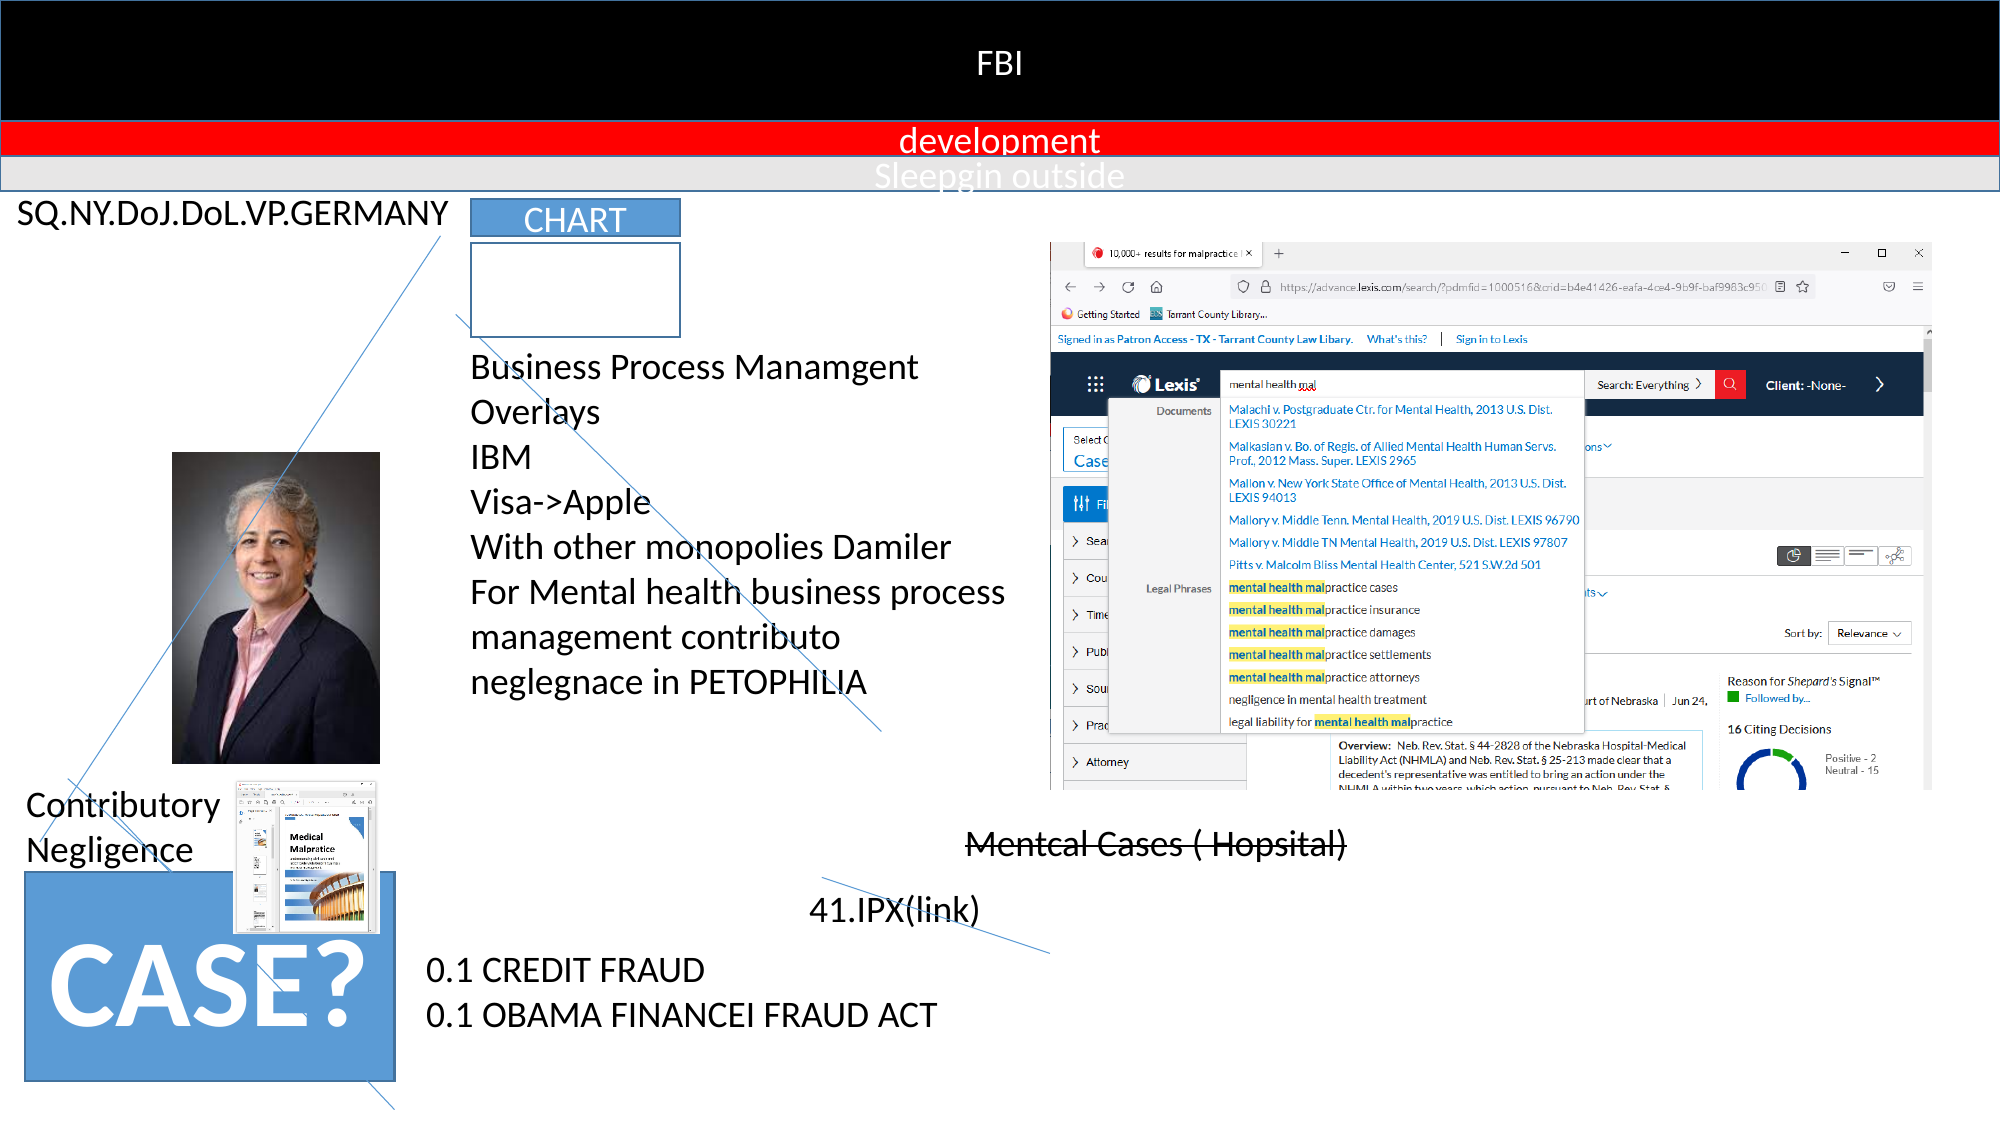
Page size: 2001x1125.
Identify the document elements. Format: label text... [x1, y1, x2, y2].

text_box Sleepgin outside [0, 155, 2000, 192]
text_box development [0, 120, 2000, 155]
text_box 41.IPX(link) [794, 877, 821, 937]
text_box SQ.NY.DoJ.DoL.VP.GERMANY [2, 180, 464, 241]
text_box Mentcal Cases ( Hopsital) [949, 811, 1363, 872]
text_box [821, 877, 1050, 954]
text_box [455, 314, 882, 732]
text_box CASE? [24, 878, 112, 1082]
text_box CHART [470, 198, 681, 237]
picture [1049, 242, 1932, 790]
text_box 0.1 CREDIT FRAUD 0.1 OBAMA FINANCEI FRAUD ACT [411, 937, 954, 1043]
text_box FBI [0, 0, 2000, 120]
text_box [112, 811, 395, 1110]
text_box Business Process Manamgent Overlays IBM Visa->Apple With other monopolies Damiler For Mental health business process management contributo neglegnace in PETOPHILIA [882, 334, 1030, 710]
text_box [67, 778, 173, 873]
text_box [470, 242, 681, 314]
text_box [39, 235, 441, 842]
picture [232, 778, 380, 934]
text_box Contributory Negligence [11, 772, 112, 878]
